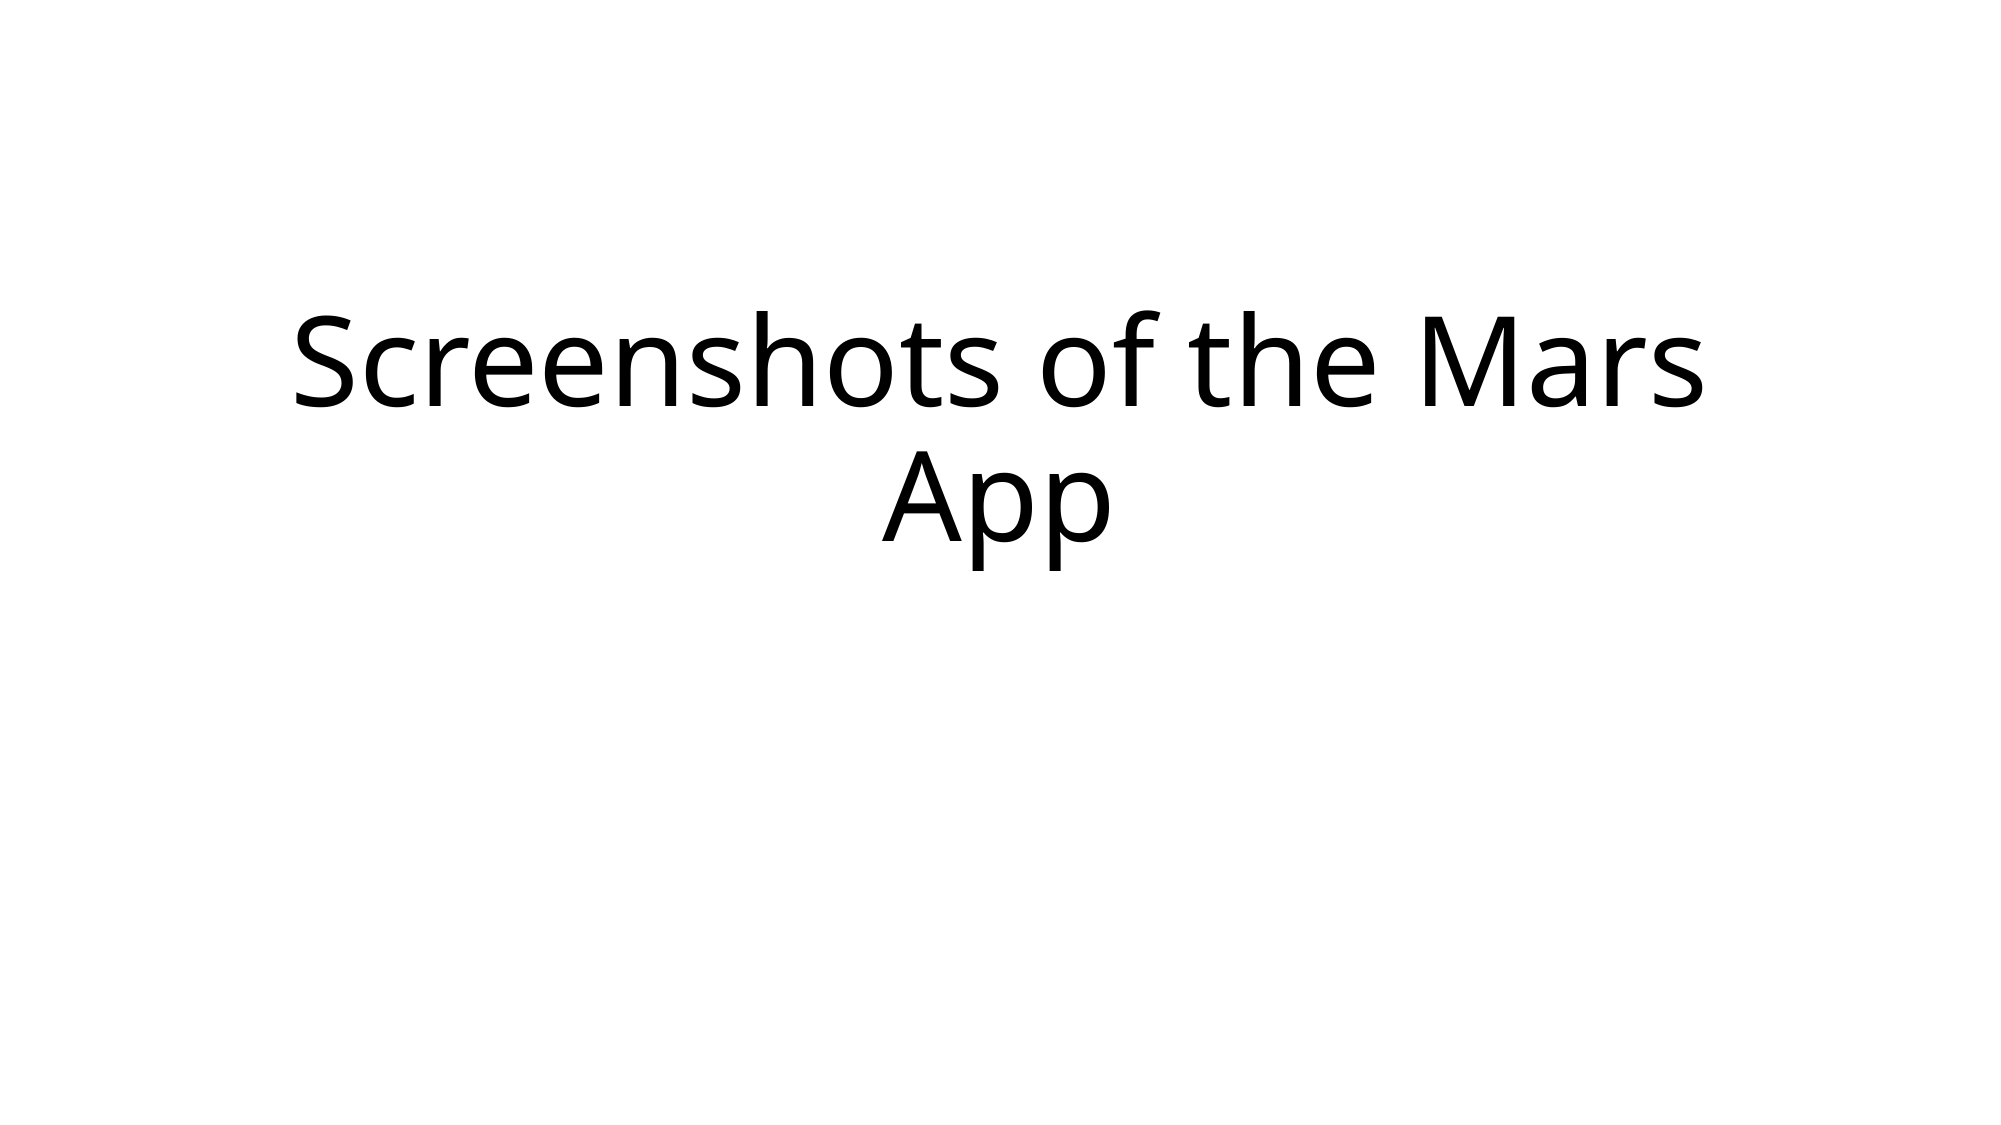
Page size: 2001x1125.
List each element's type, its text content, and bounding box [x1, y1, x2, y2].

title Screenshots of the Mars App [249, 184, 1750, 576]
